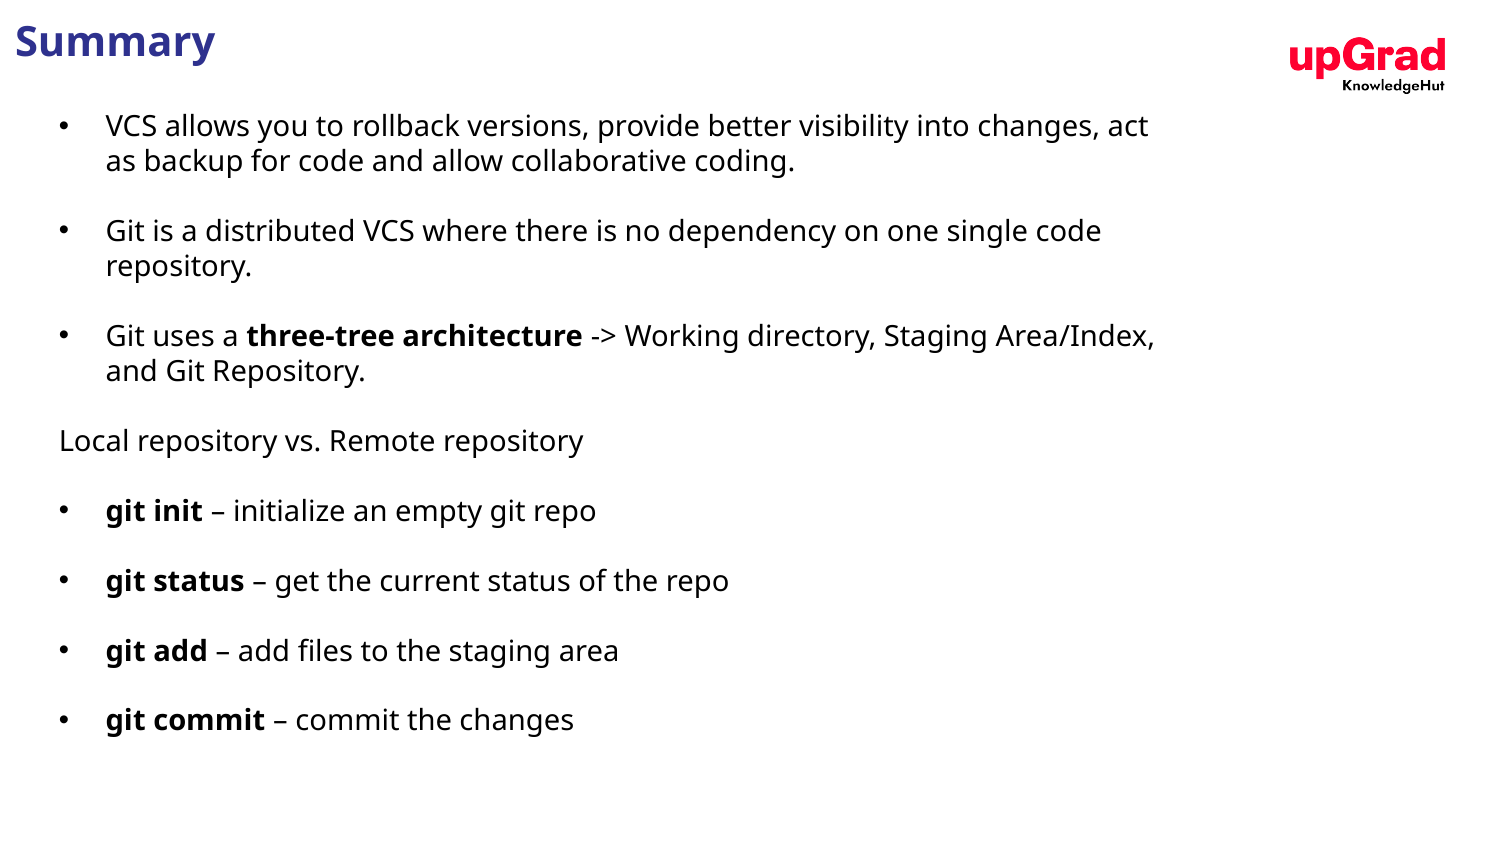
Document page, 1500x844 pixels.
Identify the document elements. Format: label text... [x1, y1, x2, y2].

text_box Summary [0, 0, 931, 76]
text_box VCS allows you to rollback versions, provide better visibility into changes, act as backup for code and allow collaborative coding. Git is a distributed VCS where there is no dependency on one single code repository. Git uses a three-tree architecture -> Working directory, Staging Area/Index, and Git Repository. Local repository vs. Remote repository git init – initialize an empty git repo git status – get the current status of the repo git add – add files to the staging area git commit – commit the changes [43, 99, 1176, 780]
picture [1290, 37, 1449, 96]
